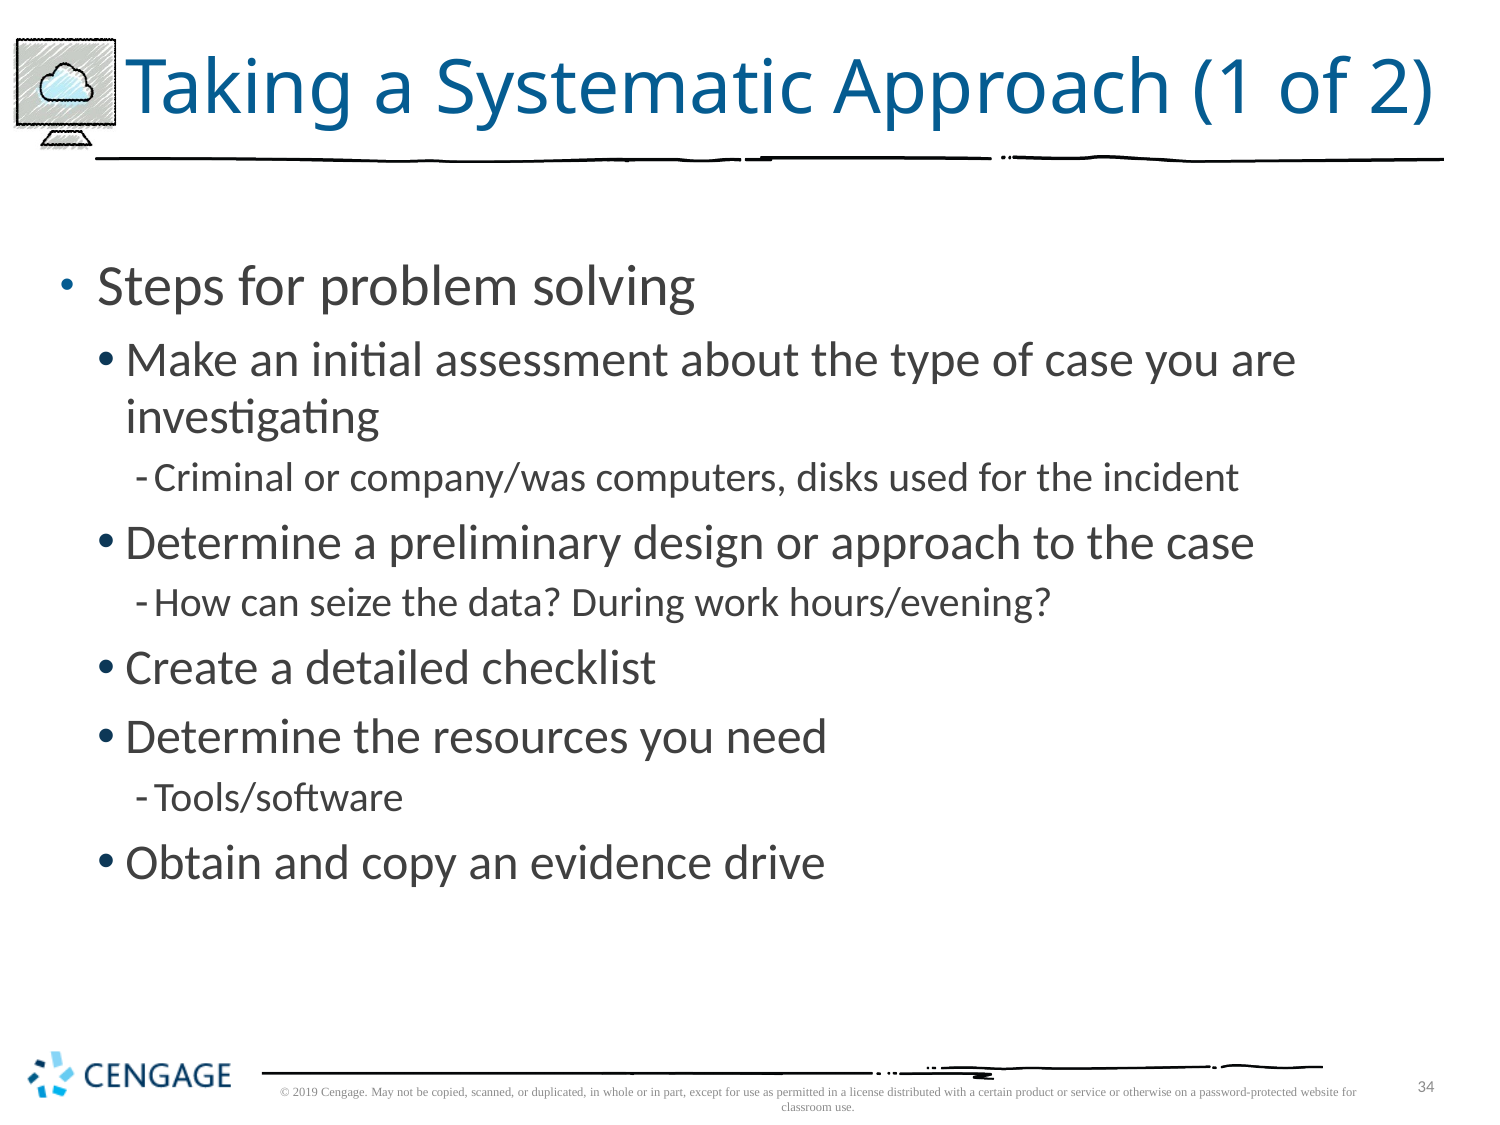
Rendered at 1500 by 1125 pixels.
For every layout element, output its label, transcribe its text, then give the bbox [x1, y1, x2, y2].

picture [12, 36, 117, 151]
footer © 2019 Cengage. May not be copied, scanned, or duplicated, in whole or in part, except for use as permitted in a license distributed with a certain product or service or otherwise on a password-protected website for classroom use. [261, 1079, 1375, 1120]
title Taking a Systematic Approach (1 of 2) [125, 52, 1442, 130]
list Steps for problem solving Make an initial assessment about the type of case you are investigating Criminal or company/was computers, disks used for the incident Determine a preliminary design or approach to the case How can seize the data? During work hours/evening? Create a detailed checklist Determine the resources you need Tools/software Obtain and copy an evidence drive [59, 252, 1441, 903]
picture [261, 1064, 1323, 1079]
picture [95, 155, 1444, 163]
picture [7, 1037, 244, 1111]
